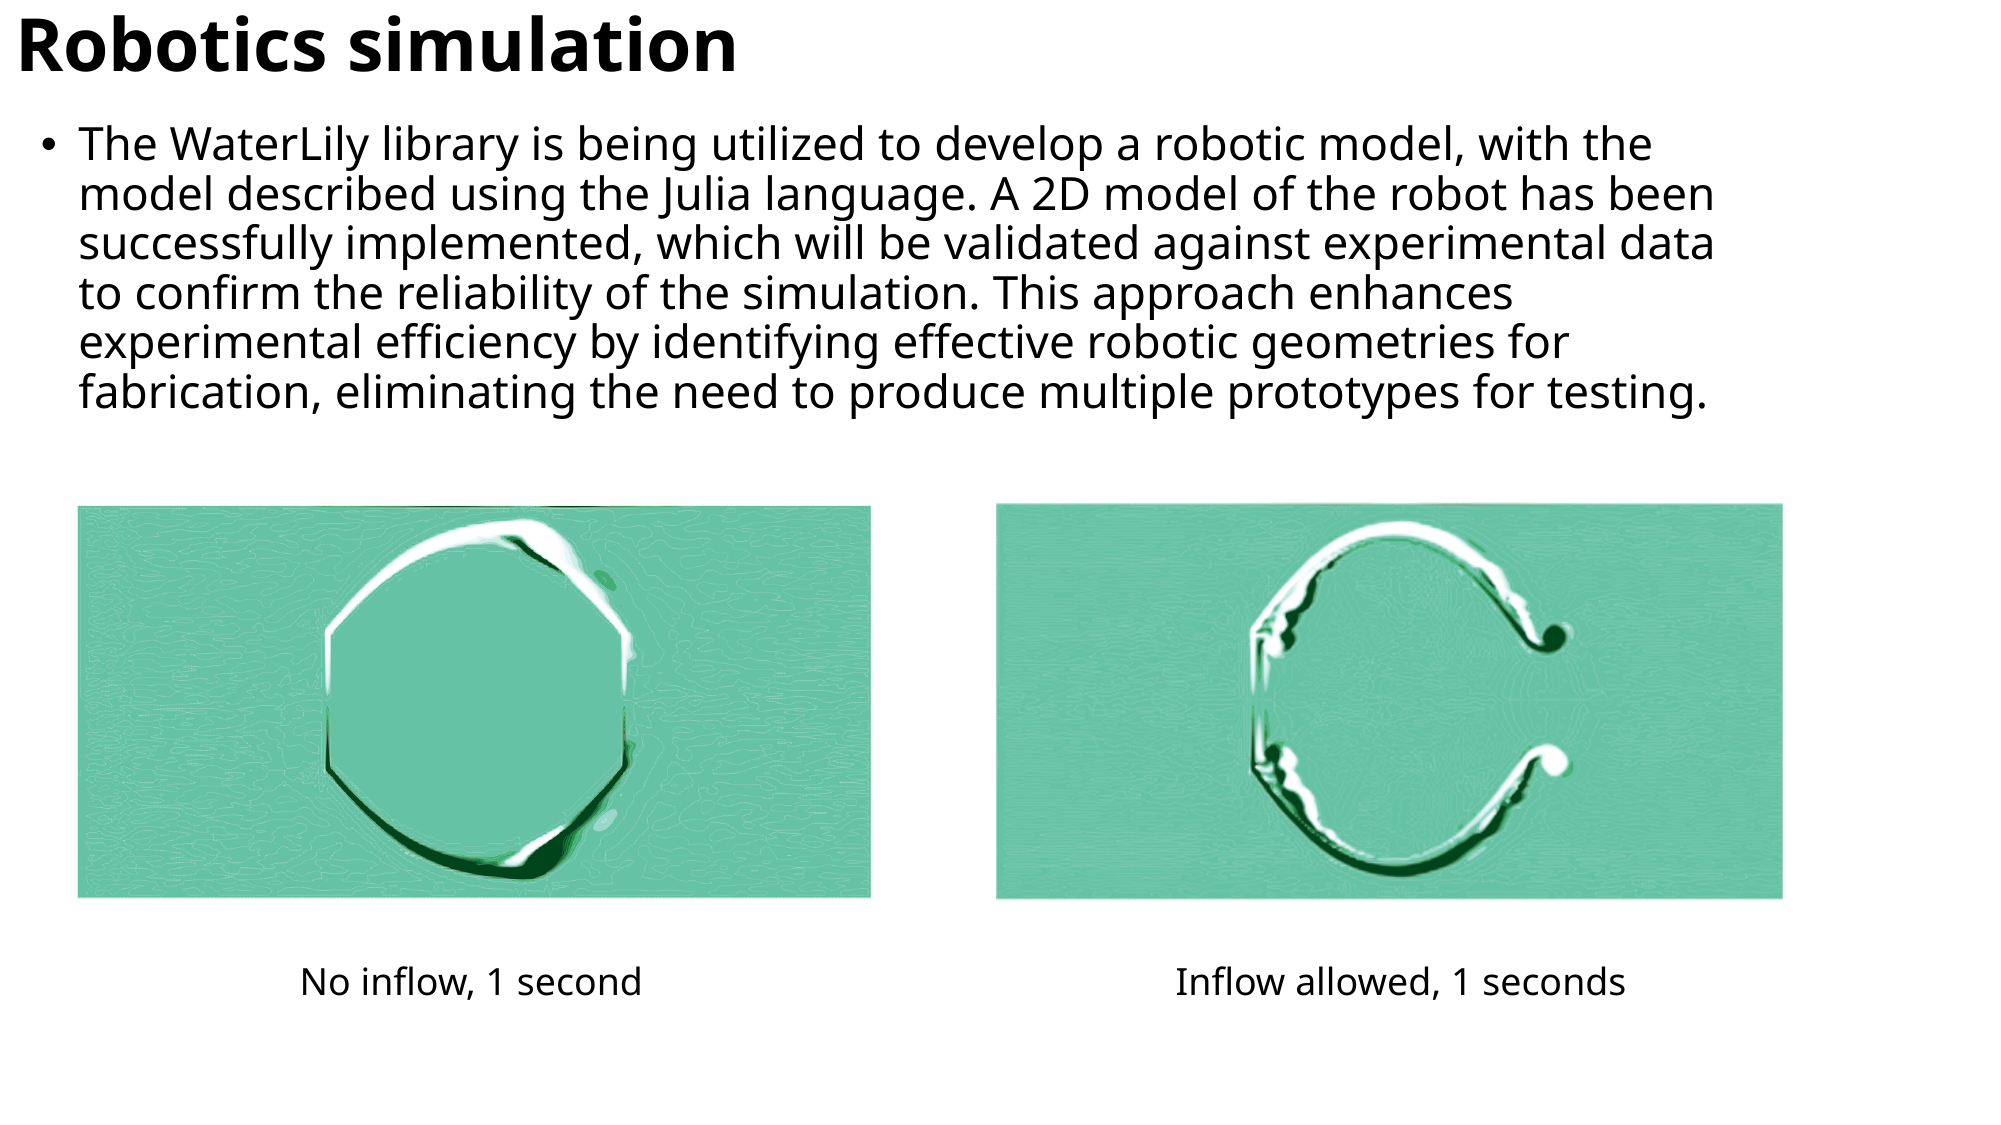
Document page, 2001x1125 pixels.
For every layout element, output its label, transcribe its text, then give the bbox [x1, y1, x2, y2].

picture [995, 502, 1787, 903]
text_box Inflow allowed, 1 seconds [1131, 950, 1672, 1011]
picture [62, 495, 878, 909]
text_box No inflow, 1 second [128, 950, 815, 1011]
title Robotics simulation [0, 0, 1725, 95]
list The WaterLily library is being utilized to develop a robotic model, with the model described using the Julia language. A 2D model of the robot has been successfully implemented, which will be validated against experimental data to confirm the reliability of the simulation. This approach enhances experimental efficiency by identifying effective robotic geometries for fabrication, eliminating the need to produce multiple prototypes for testing. [25, 113, 1751, 430]
